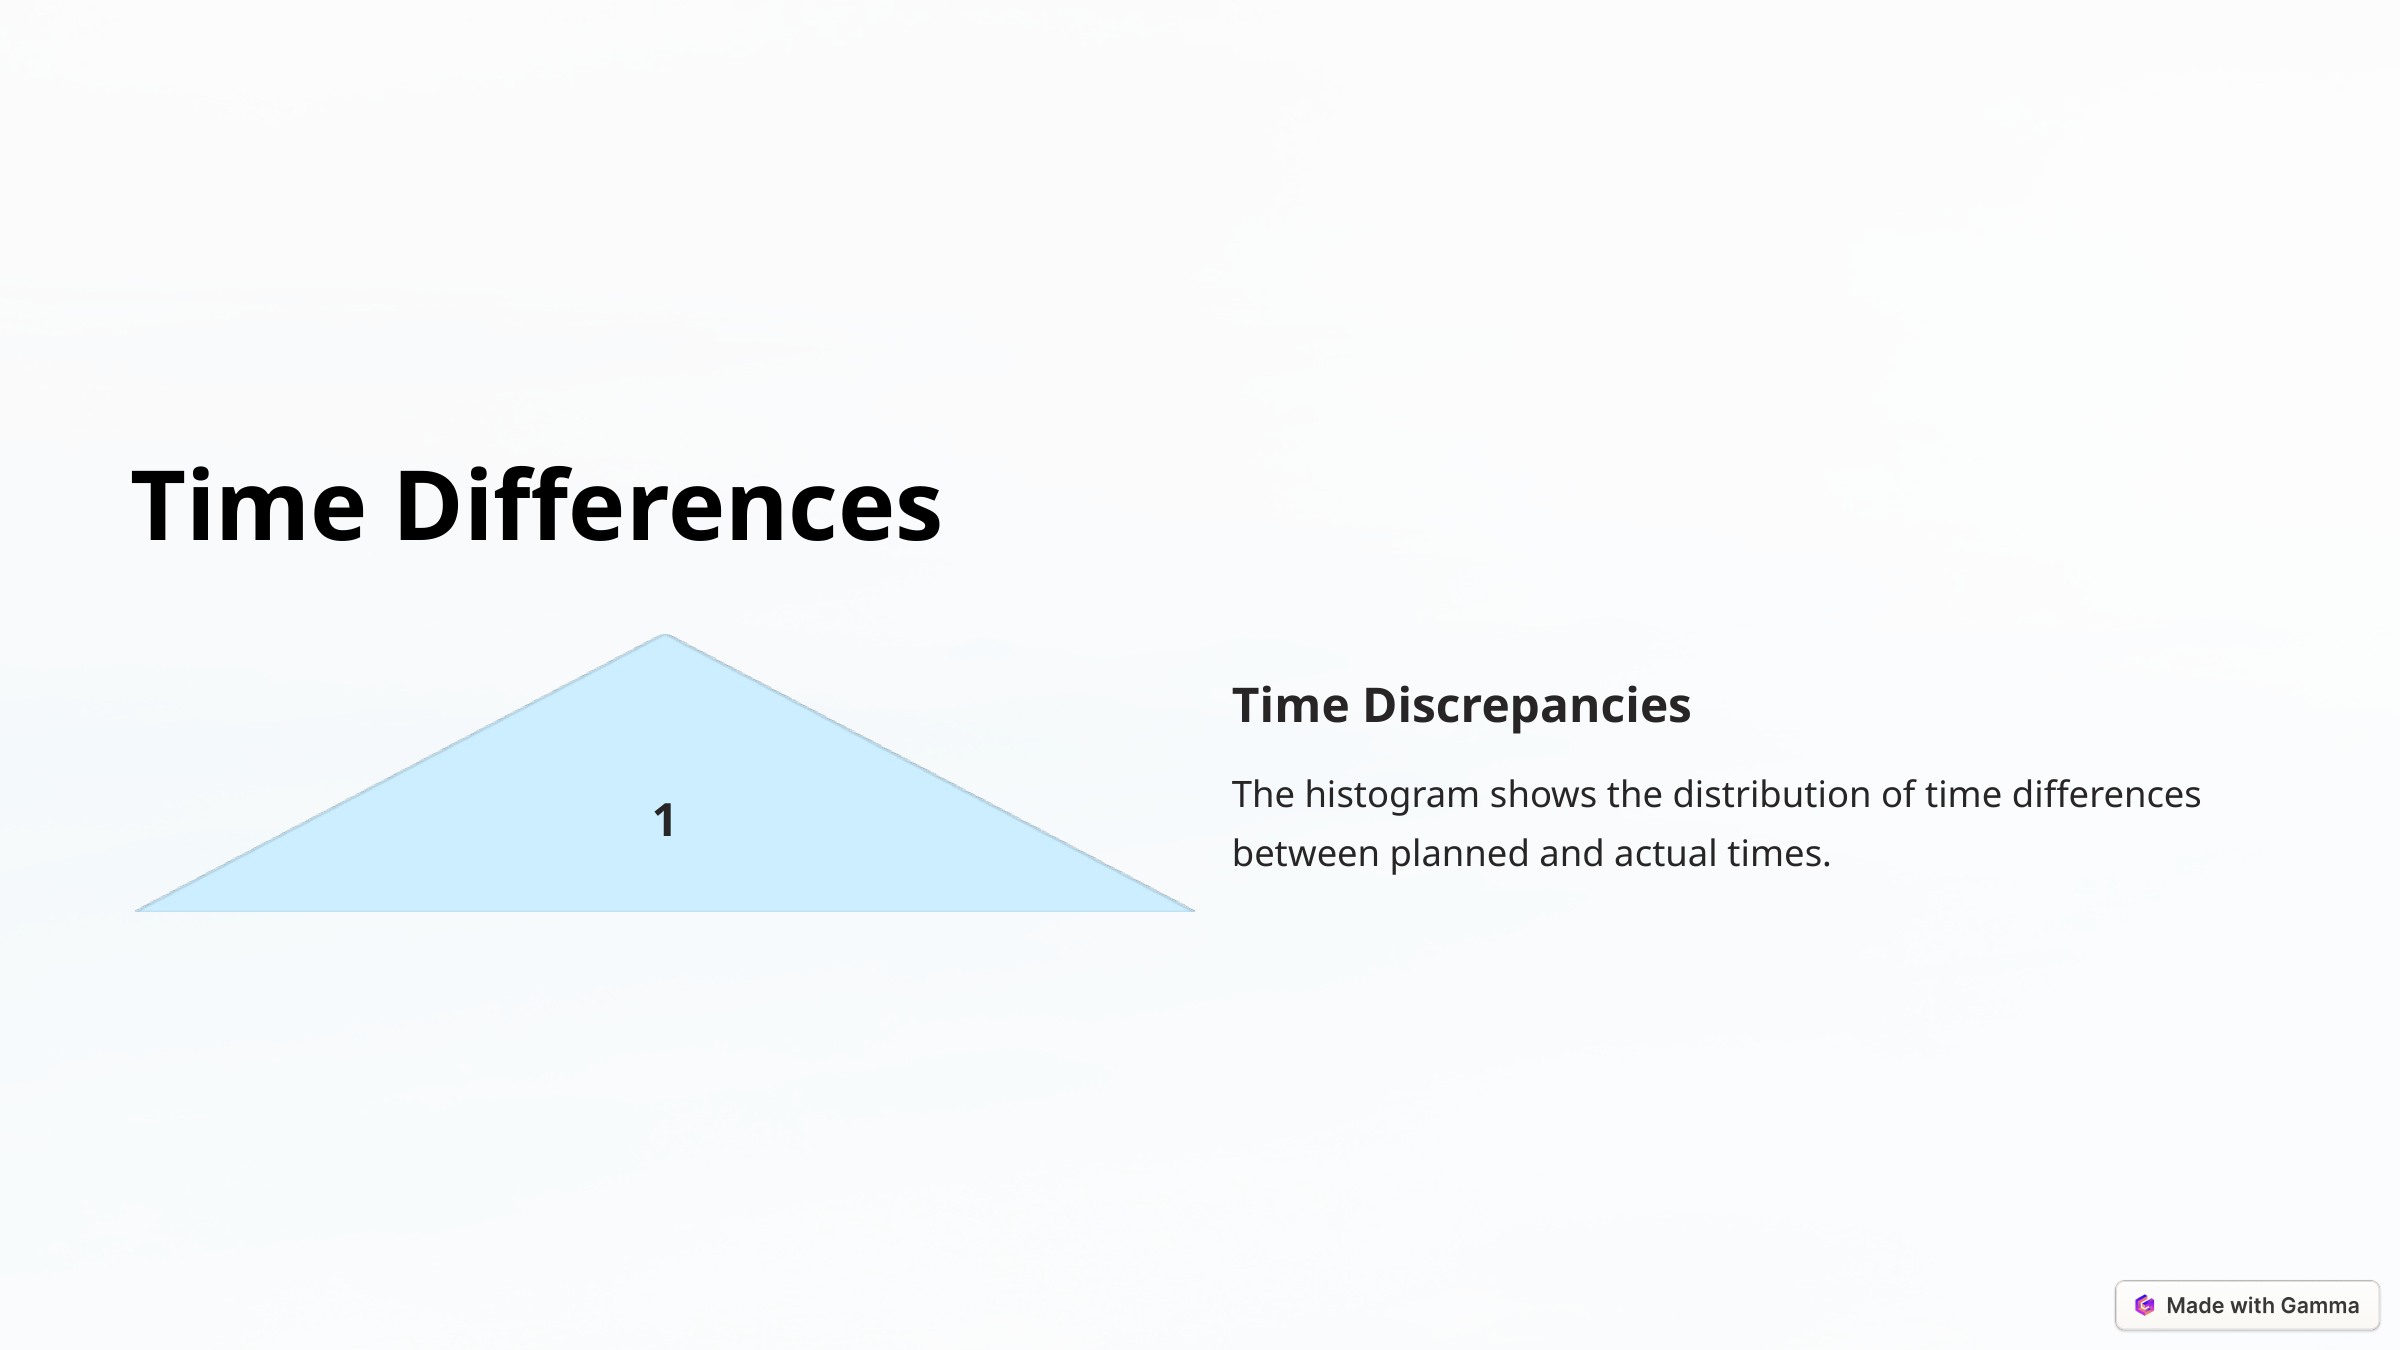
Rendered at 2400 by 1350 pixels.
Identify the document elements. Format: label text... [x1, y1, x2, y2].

text_box The histogram shows the distribution of time differences between planned and actual times. [1231, 755, 2233, 875]
picture [2106, 1271, 2389, 1339]
picture [135, 634, 1195, 912]
text_box Time Discrepancies [1231, 671, 1721, 733]
text_box Time Differences [130, 438, 1107, 561]
